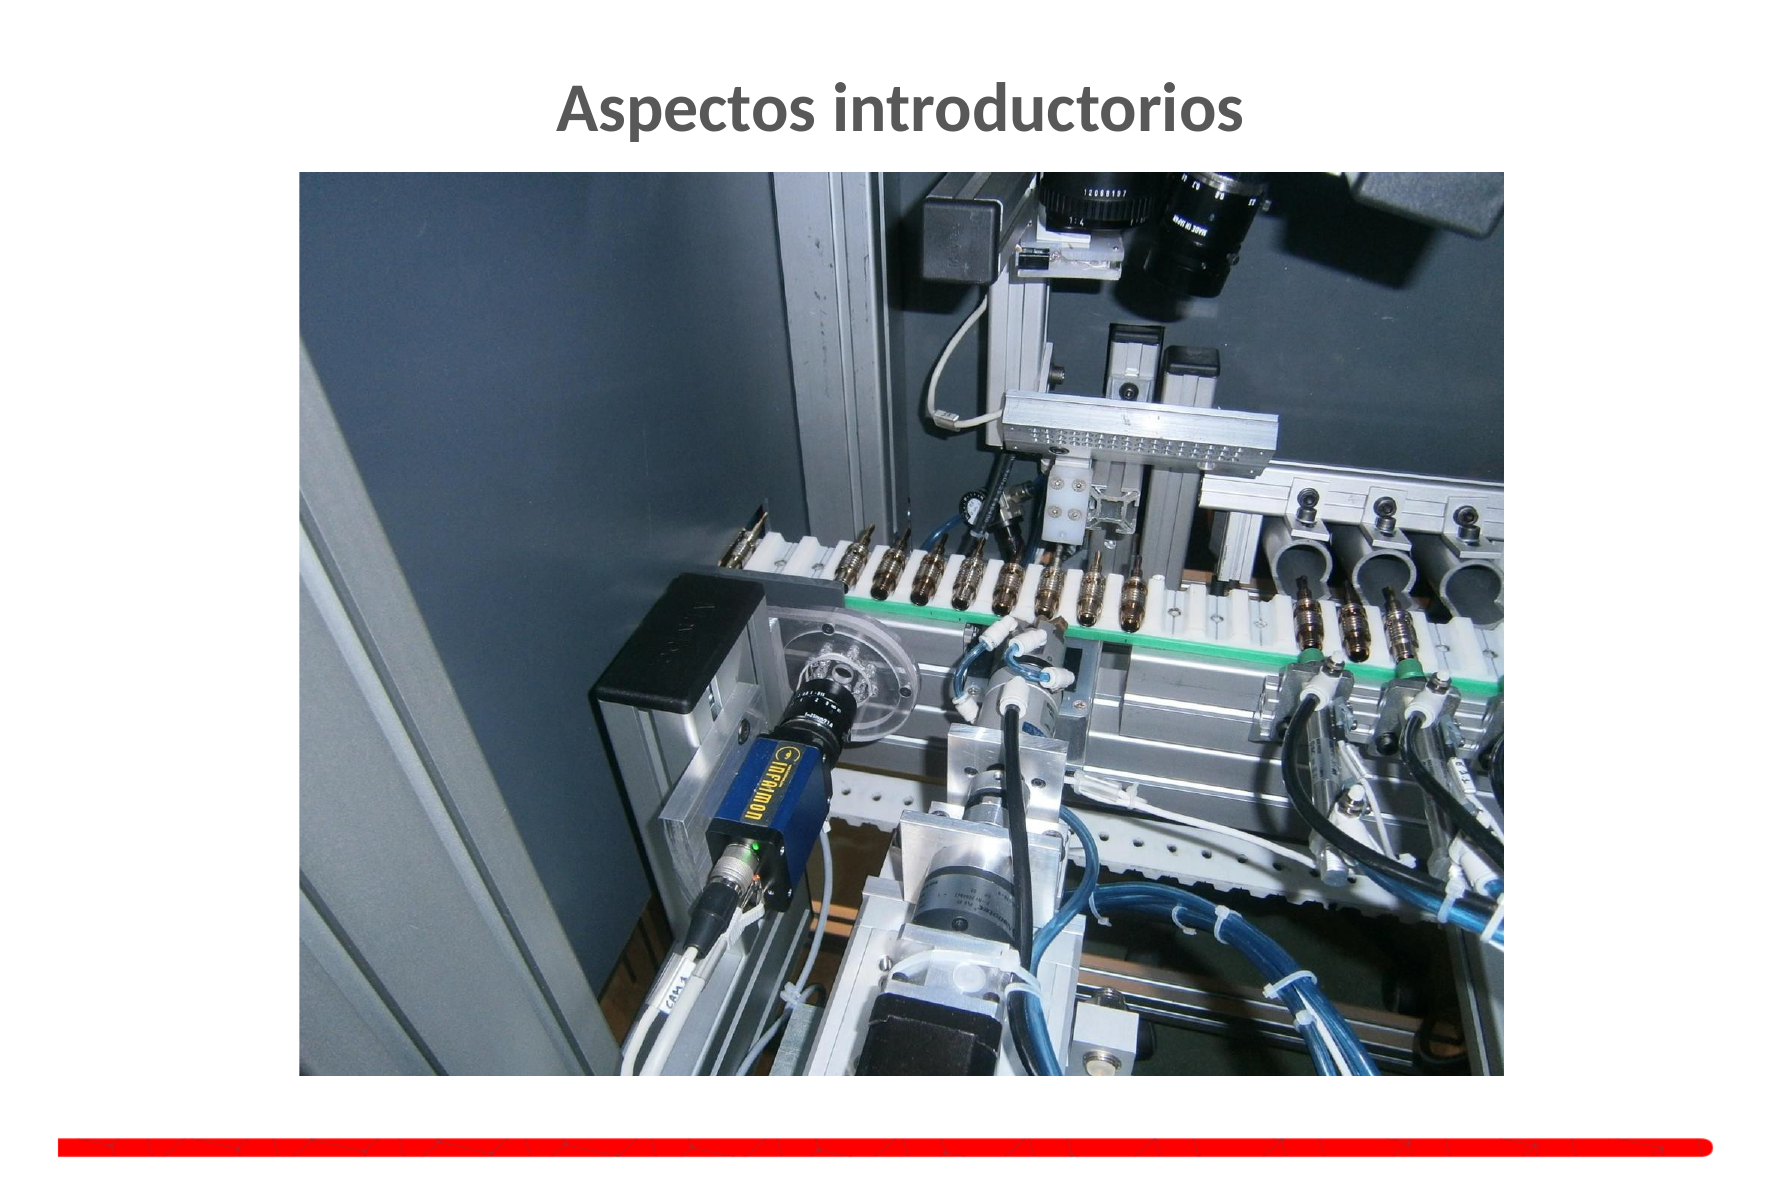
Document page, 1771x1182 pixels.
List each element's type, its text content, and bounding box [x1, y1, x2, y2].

title Aspectos introductorios [554, 59, 1250, 260]
picture [57, 1135, 1714, 1158]
text_box [299, 172, 1504, 1076]
